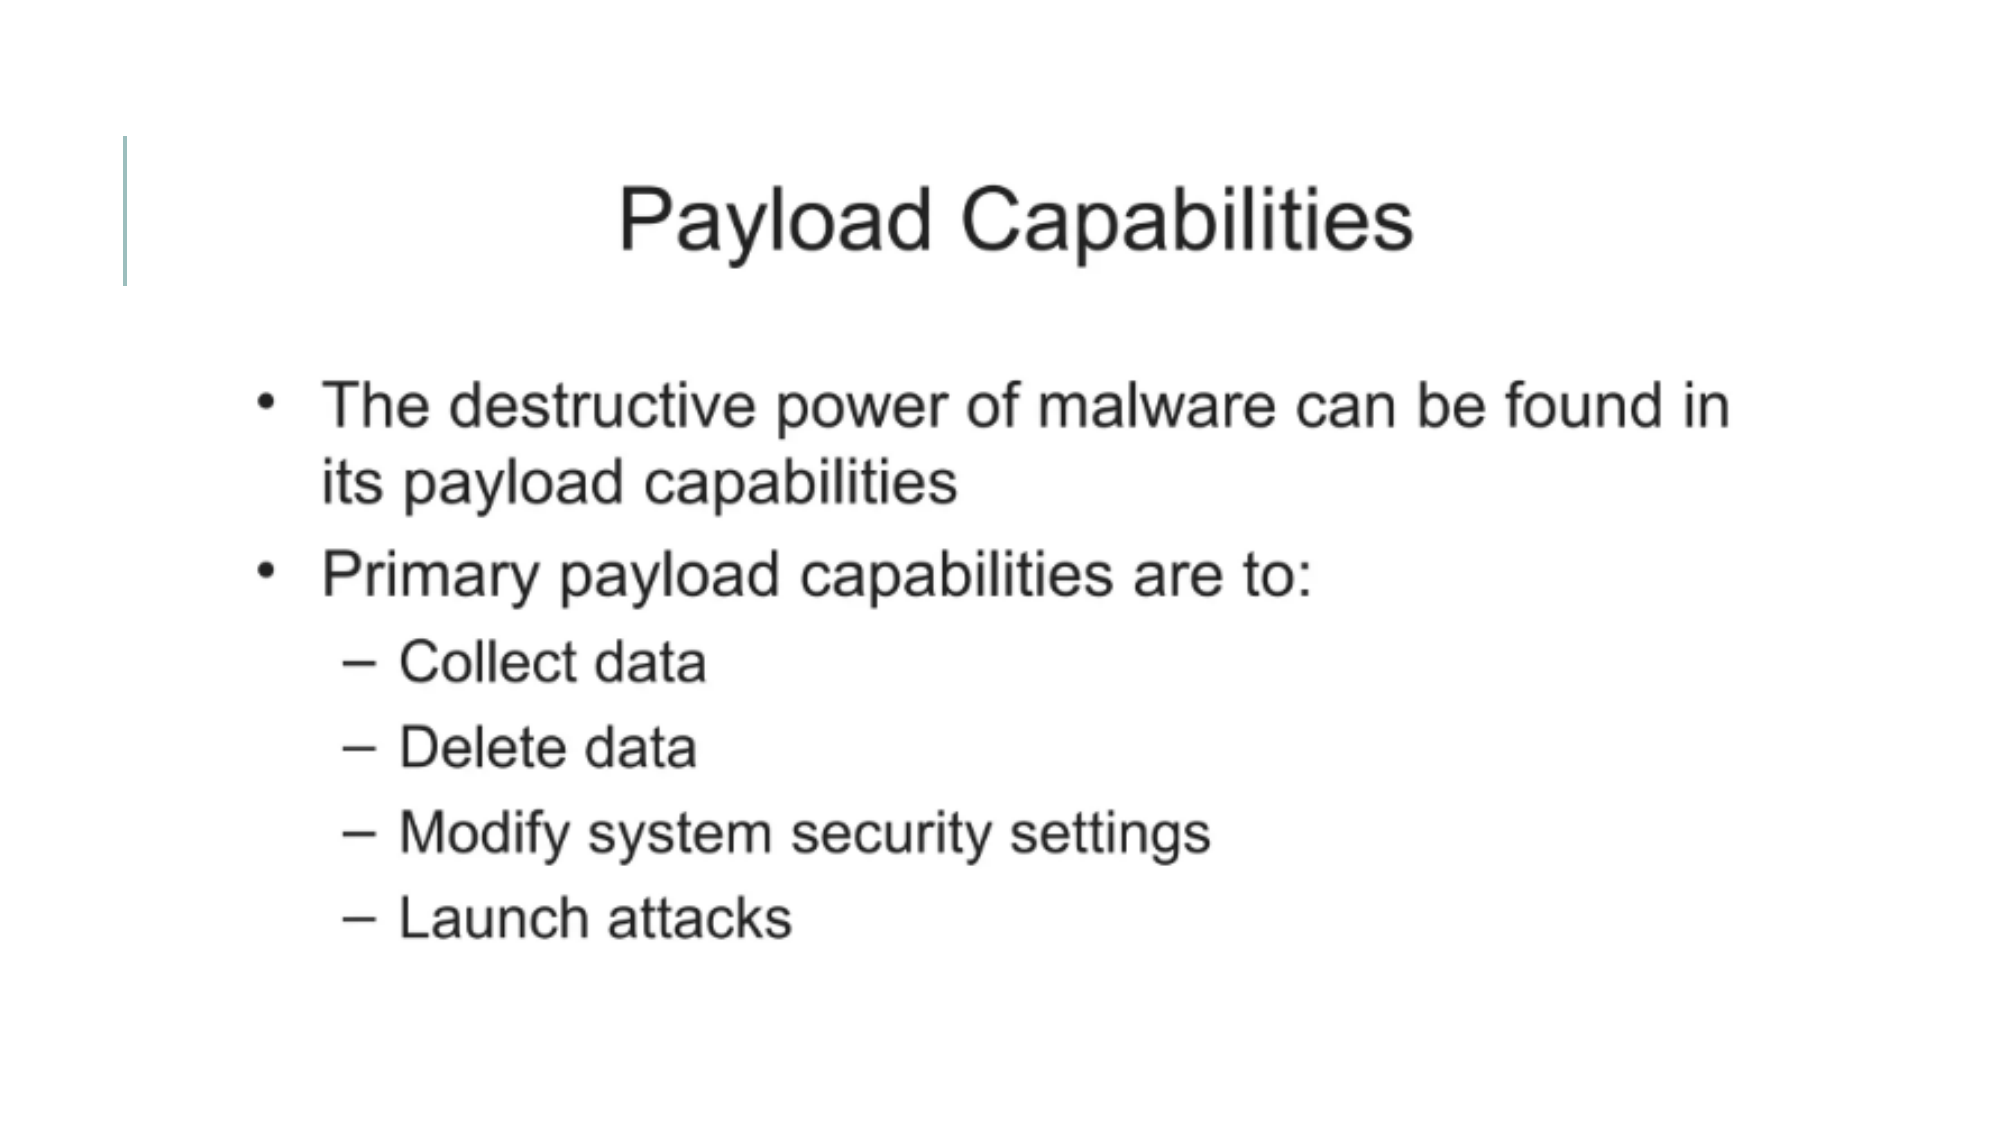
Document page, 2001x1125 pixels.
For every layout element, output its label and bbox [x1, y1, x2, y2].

list [211, 113, 1756, 975]
